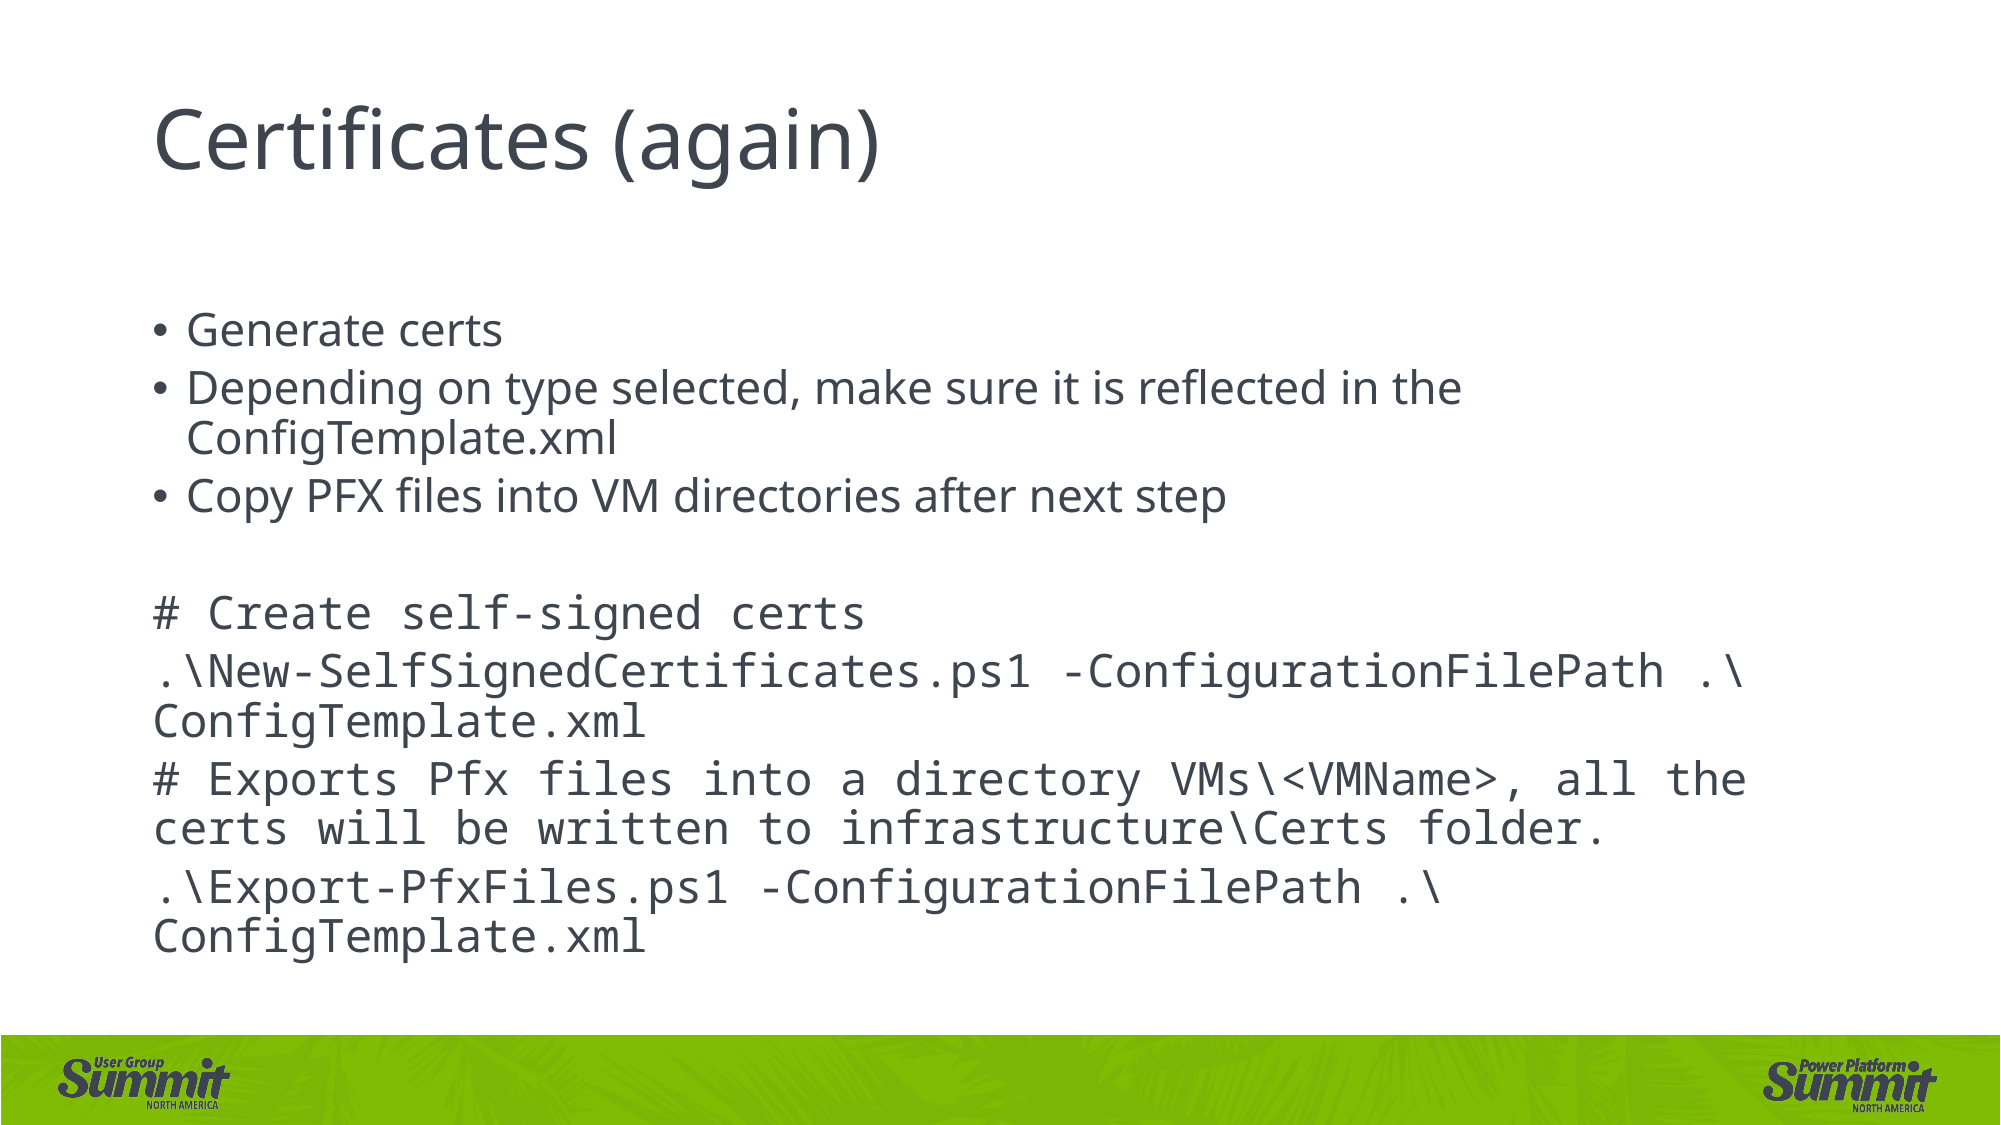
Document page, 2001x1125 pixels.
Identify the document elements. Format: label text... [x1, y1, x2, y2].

title Certificates (again) [137, 59, 1863, 225]
picture [0, 1023, 2000, 1125]
list Generate certs Depending on type selected, make sure it is reflected in the ConfigTemplate.xml Copy PFX files into VM directories after next step # Create self-signed certs .\New-SelfSignedCertificates.ps1 -ConfigurationFilePath .\ConfigTemplate.xml # Exports Pfx files into a directory VMs\<VMName>, all the certs will be written to infrastructure\Certs folder. .\Export-PfxFiles.ps1 -ConfigurationFilePath .\ConfigTemplate.xml [137, 299, 1863, 974]
